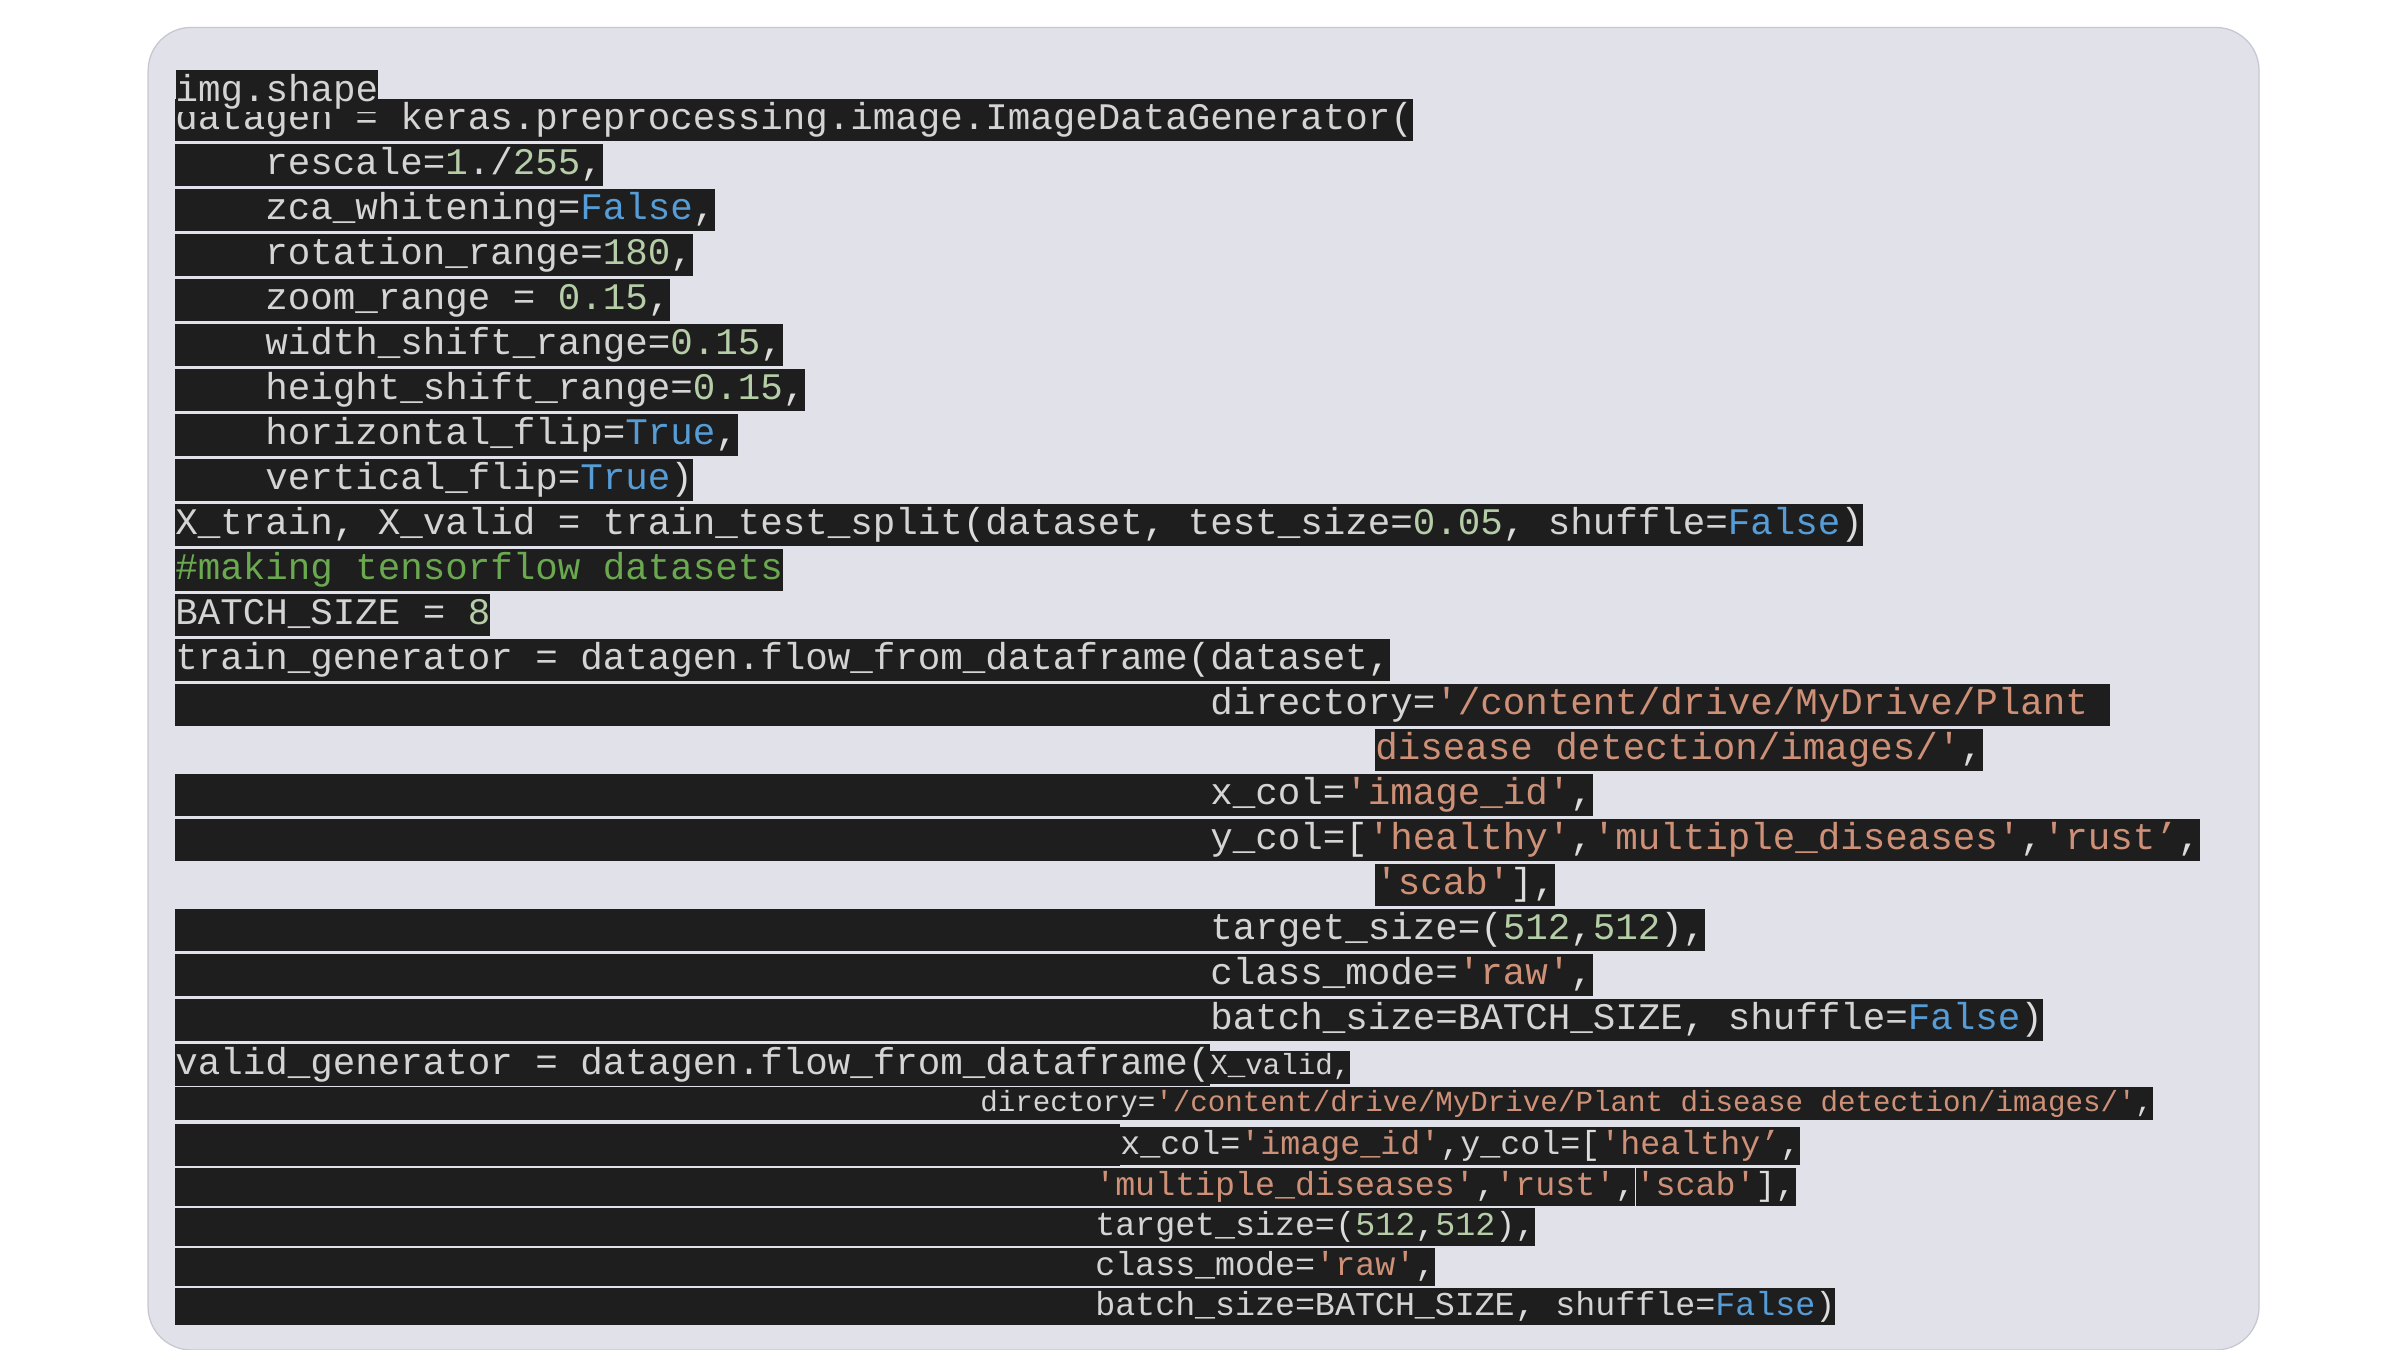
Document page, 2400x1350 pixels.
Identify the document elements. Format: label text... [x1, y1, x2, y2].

text_box img.shape [160, 56, 1361, 116]
text_box datagen = keras.preprocessing.image.ImageDataGenerator( rescale=1./255, zca_whitening=False, rotation_range=180, zoom_range = 0.15, width_shift_range=0.15, height_shift_range=0.15, horizontal_flip=True, vertical_flip=True) X_train, X_valid = train_test_split(dataset, test_size=0.05, shuffle=False) #making tensorflow datasets BATCH_SIZE = 8 train_generator = datagen.flow_from_dataframe(dataset, directory='/content/drive/MyDrive/Plant disease detection/images/', x_col='image_id', y_col=['healthy','multiple_diseases','rust’, 'scab'], target_size=(512,512), class_mode='raw', batch_size=BATCH_SIZE, shuffle=False) valid_generator = datagen.flow_from_dataframe(X_valid, directory='/content/drive/MyDrive/Plant disease detection/images/', x_col='image_id',y_col=['healthy’, 'multiple_diseases','rust','scab'], target_size=(512,512), class_mode='raw', batch_size=BATCH_SIZE, shuffle=False) [148, 27, 2260, 1350]
